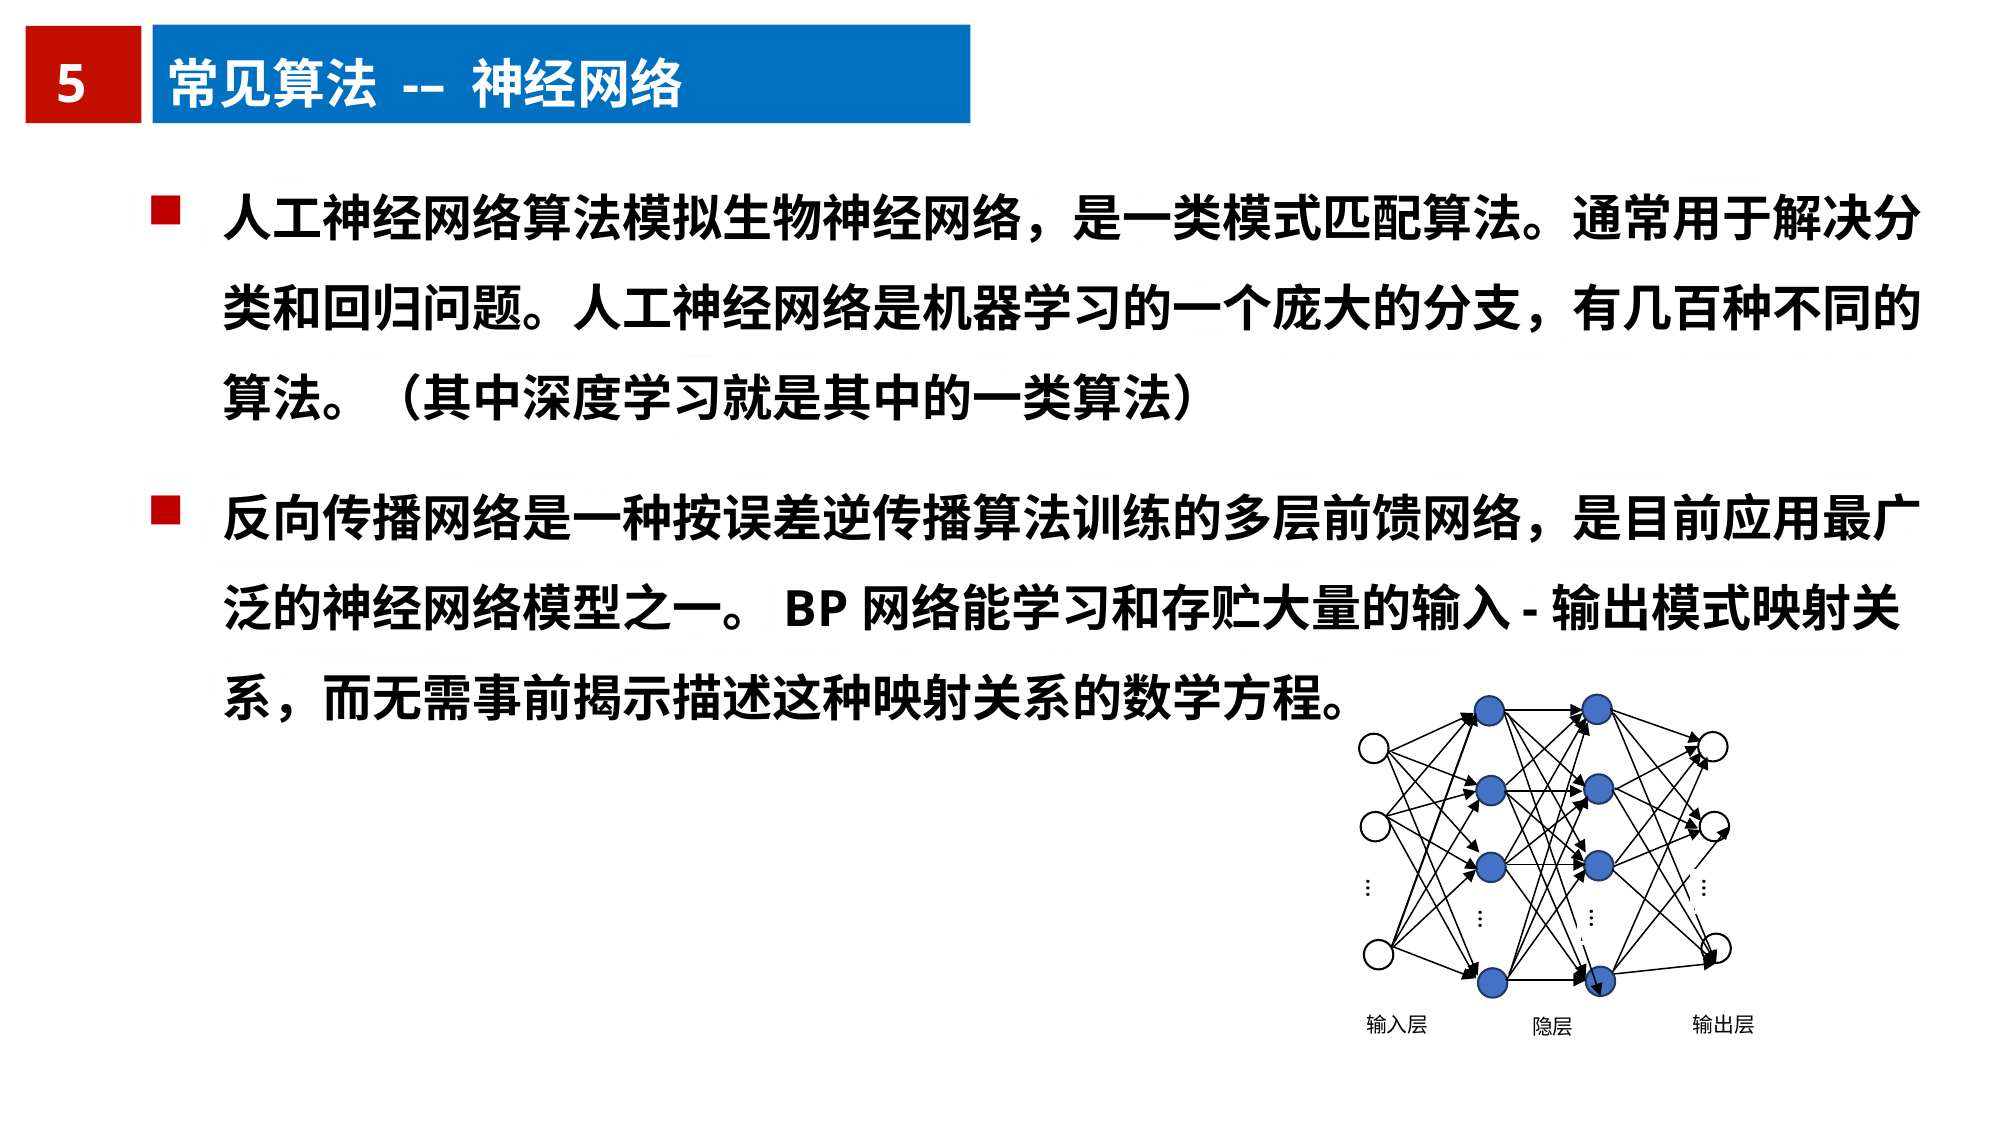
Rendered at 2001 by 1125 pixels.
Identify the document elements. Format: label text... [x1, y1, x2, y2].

list 常见算法 -– 神经网络 [151, 50, 1013, 124]
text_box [1329, 665, 1819, 1069]
list 5 [41, 49, 138, 122]
text_box 人工神经网络算法模拟生物神经网络，是一类模式匹配算法。通常用于解决分类和回归问题。人工神经网络是机器学习的一个庞大的分支，有几百种不同的算法。（其中深度学习就是其中的一类算法） 反向传播网络是一种按误差逆传播算法训练的多层前馈网络，是目前应用最广泛的神经网络模型之一。BP网络能学习和存贮大量的输入-输出模式映射关系，而无需事前揭示描述这种映射关系的数学方程。 [0, 149, 1942, 734]
